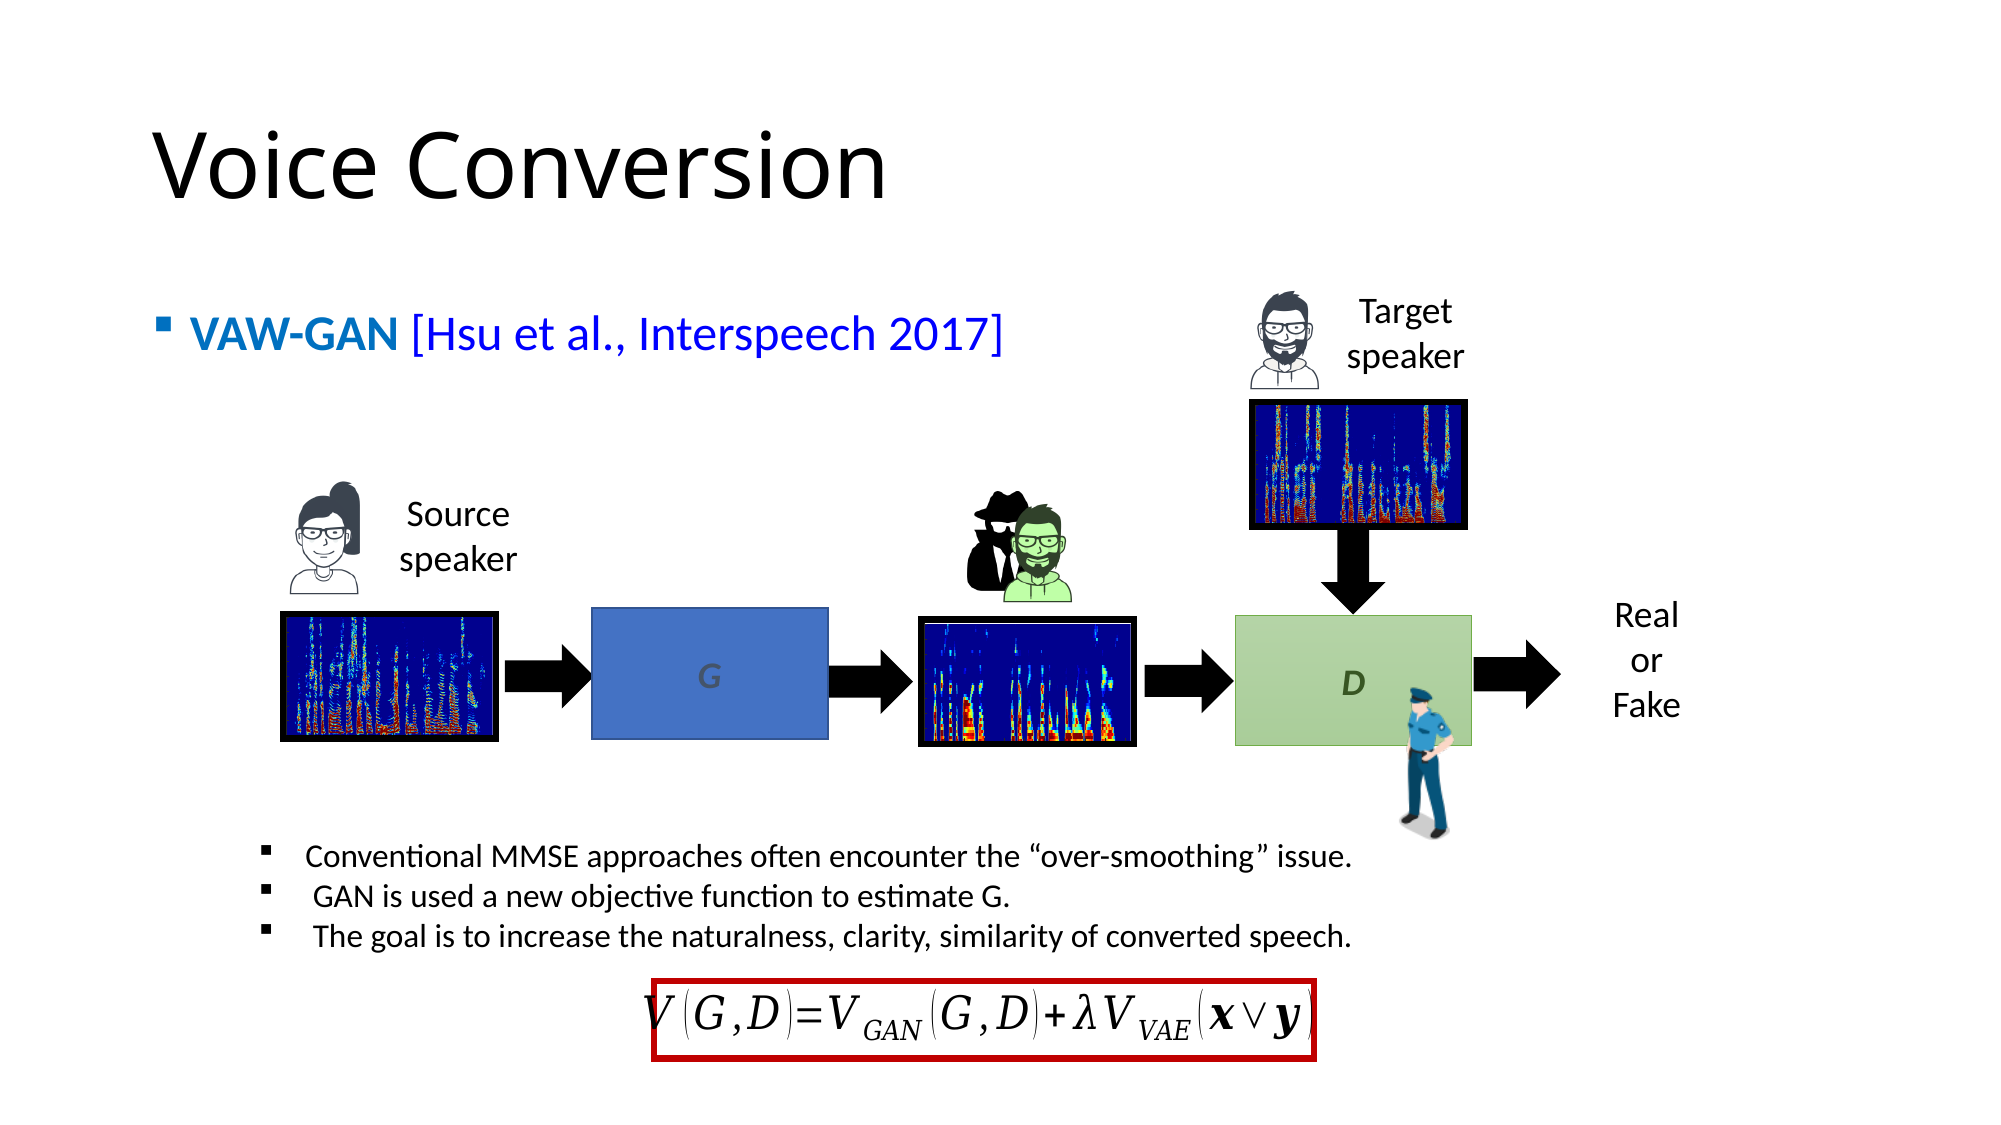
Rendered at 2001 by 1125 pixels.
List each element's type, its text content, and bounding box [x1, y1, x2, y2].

text_box Conventional MMSE approaches often encounter the “over-smoothing” issue. GAN is used a new objective function to estimate G. The goal is to increase the naturalness, clarity, similarity of converted speech. [243, 826, 1888, 962]
title Voice Conversion [137, 59, 1863, 278]
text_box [642, 981, 1315, 1059]
list VAW-GAN [Hsu et al., Interspeech 2017] [137, 299, 1863, 1014]
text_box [263, 268, 1762, 844]
